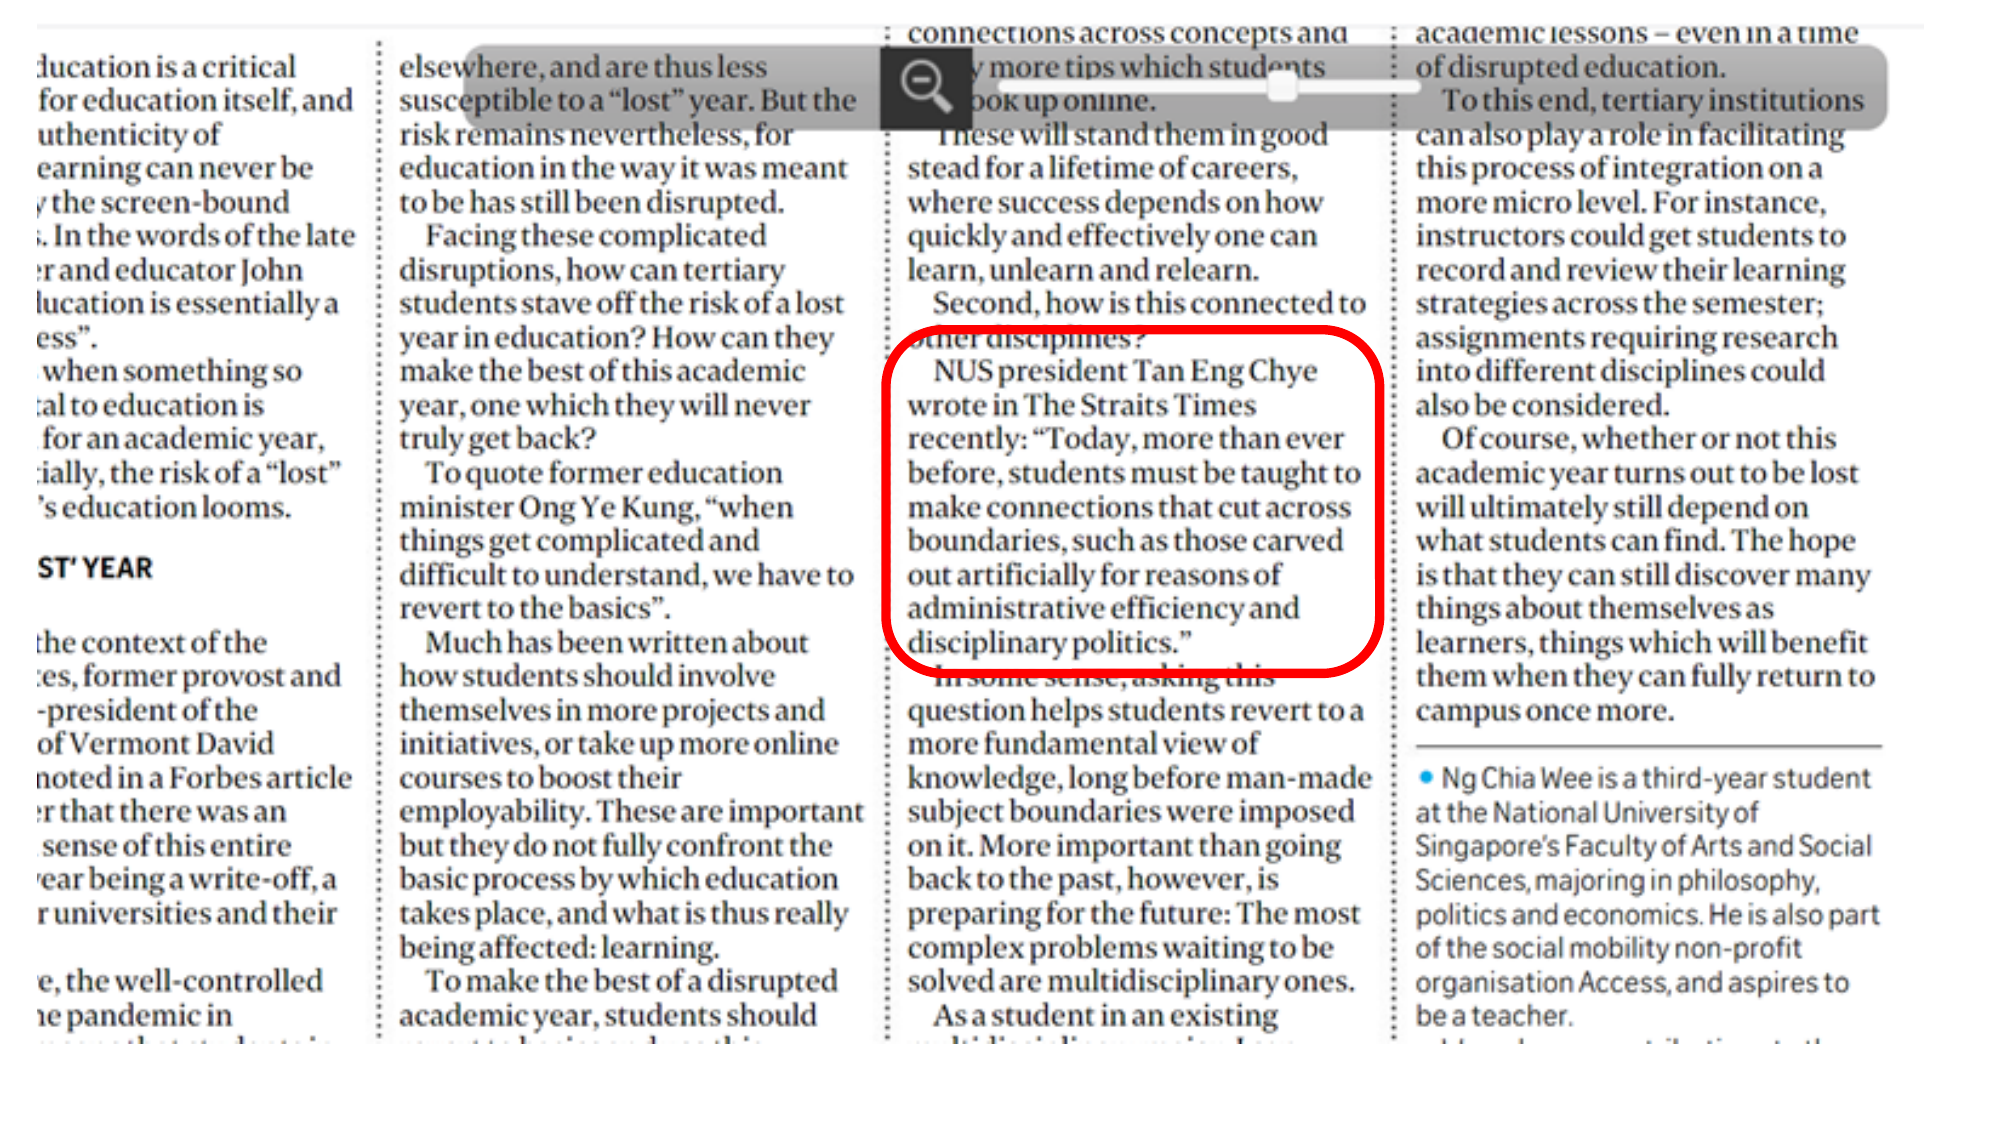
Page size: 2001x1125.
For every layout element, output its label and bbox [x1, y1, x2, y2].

picture [37, 20, 1924, 1044]
